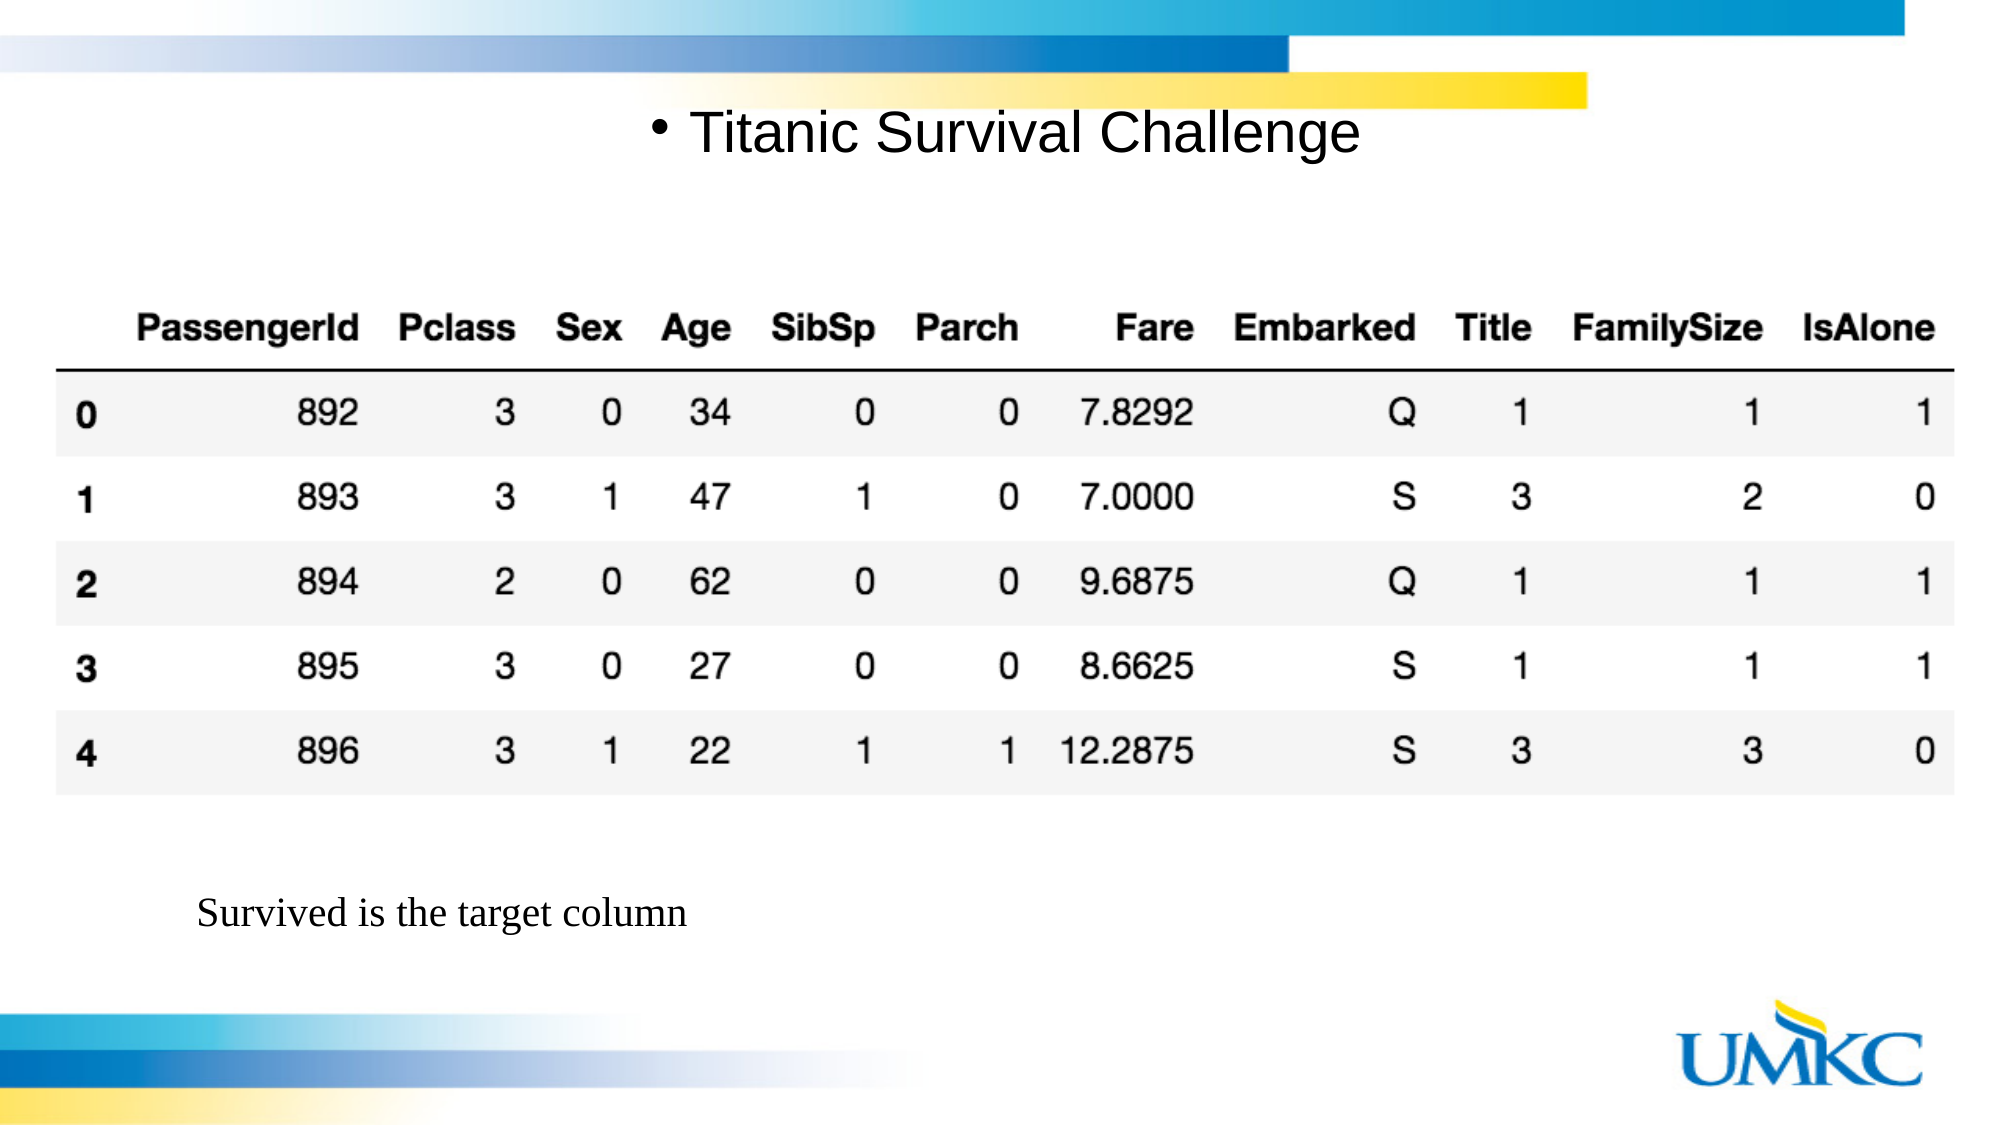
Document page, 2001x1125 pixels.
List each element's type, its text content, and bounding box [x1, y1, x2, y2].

subtitle Titanic Survival Challenge [99, 39, 1900, 228]
picture [0, 0, 2001, 1125]
text_box Survived is the target column [181, 877, 755, 943]
